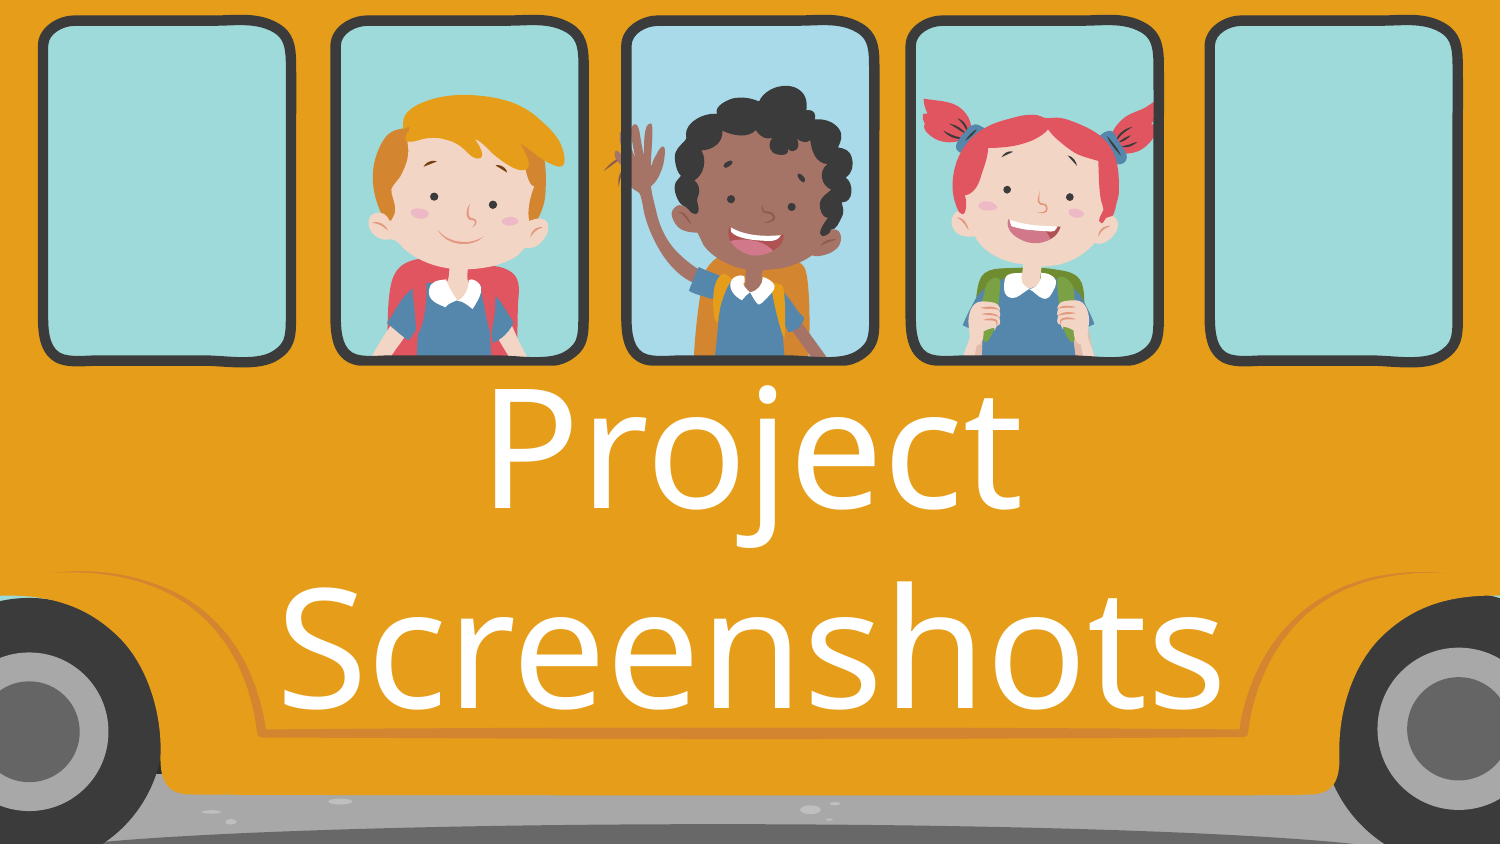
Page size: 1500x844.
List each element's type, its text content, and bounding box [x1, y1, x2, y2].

title Project Screenshots [118, 436, 1385, 649]
